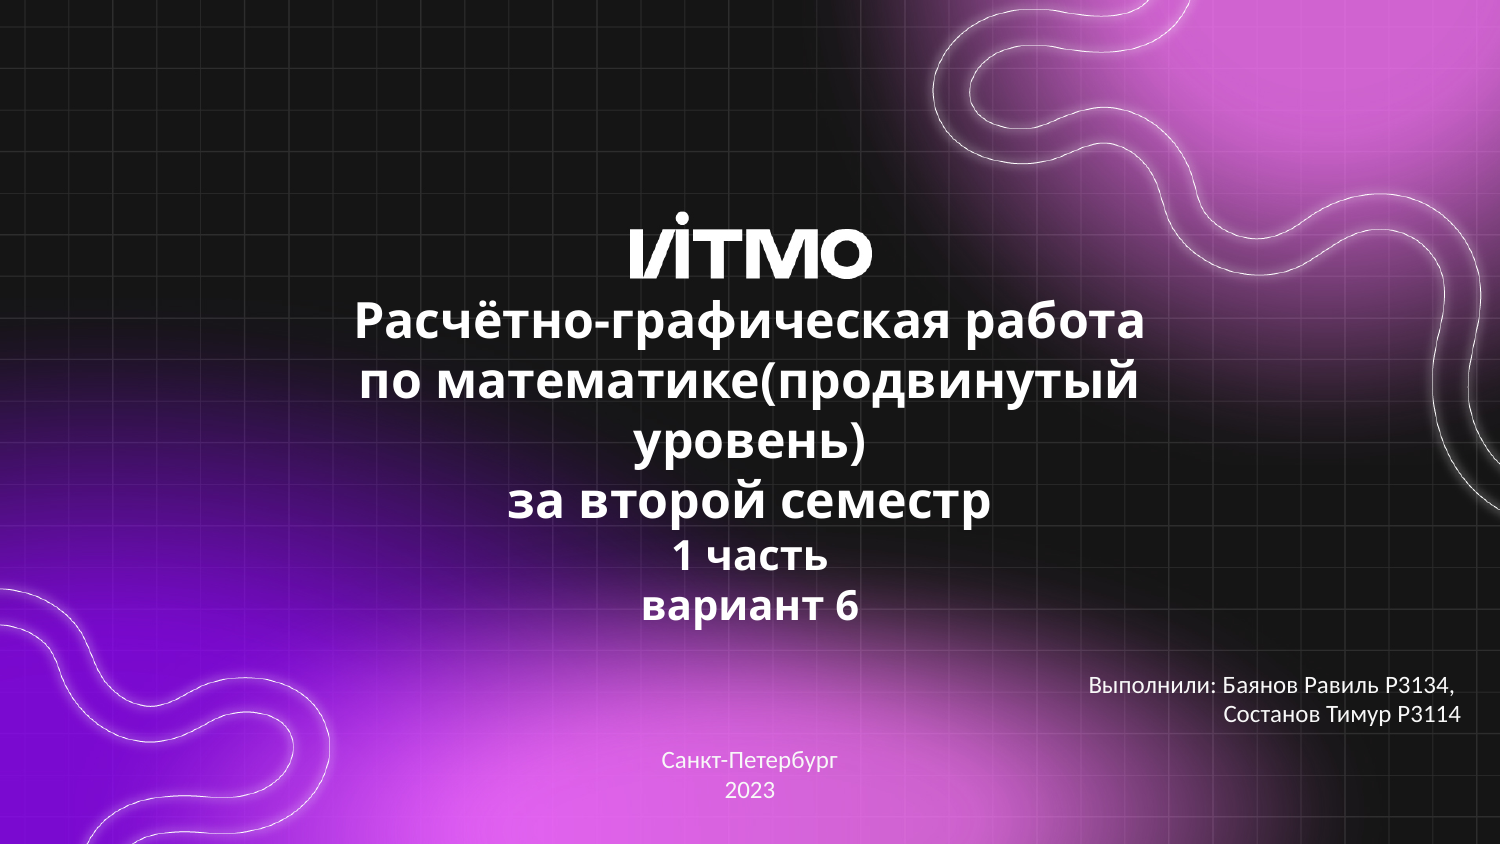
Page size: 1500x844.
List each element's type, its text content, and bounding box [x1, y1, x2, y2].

text_box Выполнили: Баянов Равиль P3134, Состанов Тимур P3114 [1073, 660, 1477, 736]
picture [0, 0, 1500, 844]
title Расчётно-графическая работа по математике(продвинутый уровень) за второй семестр 1 часть вариант 6 [225, 400, 1275, 517]
text_box Санкт-Петербург 2023 [646, 736, 854, 812]
